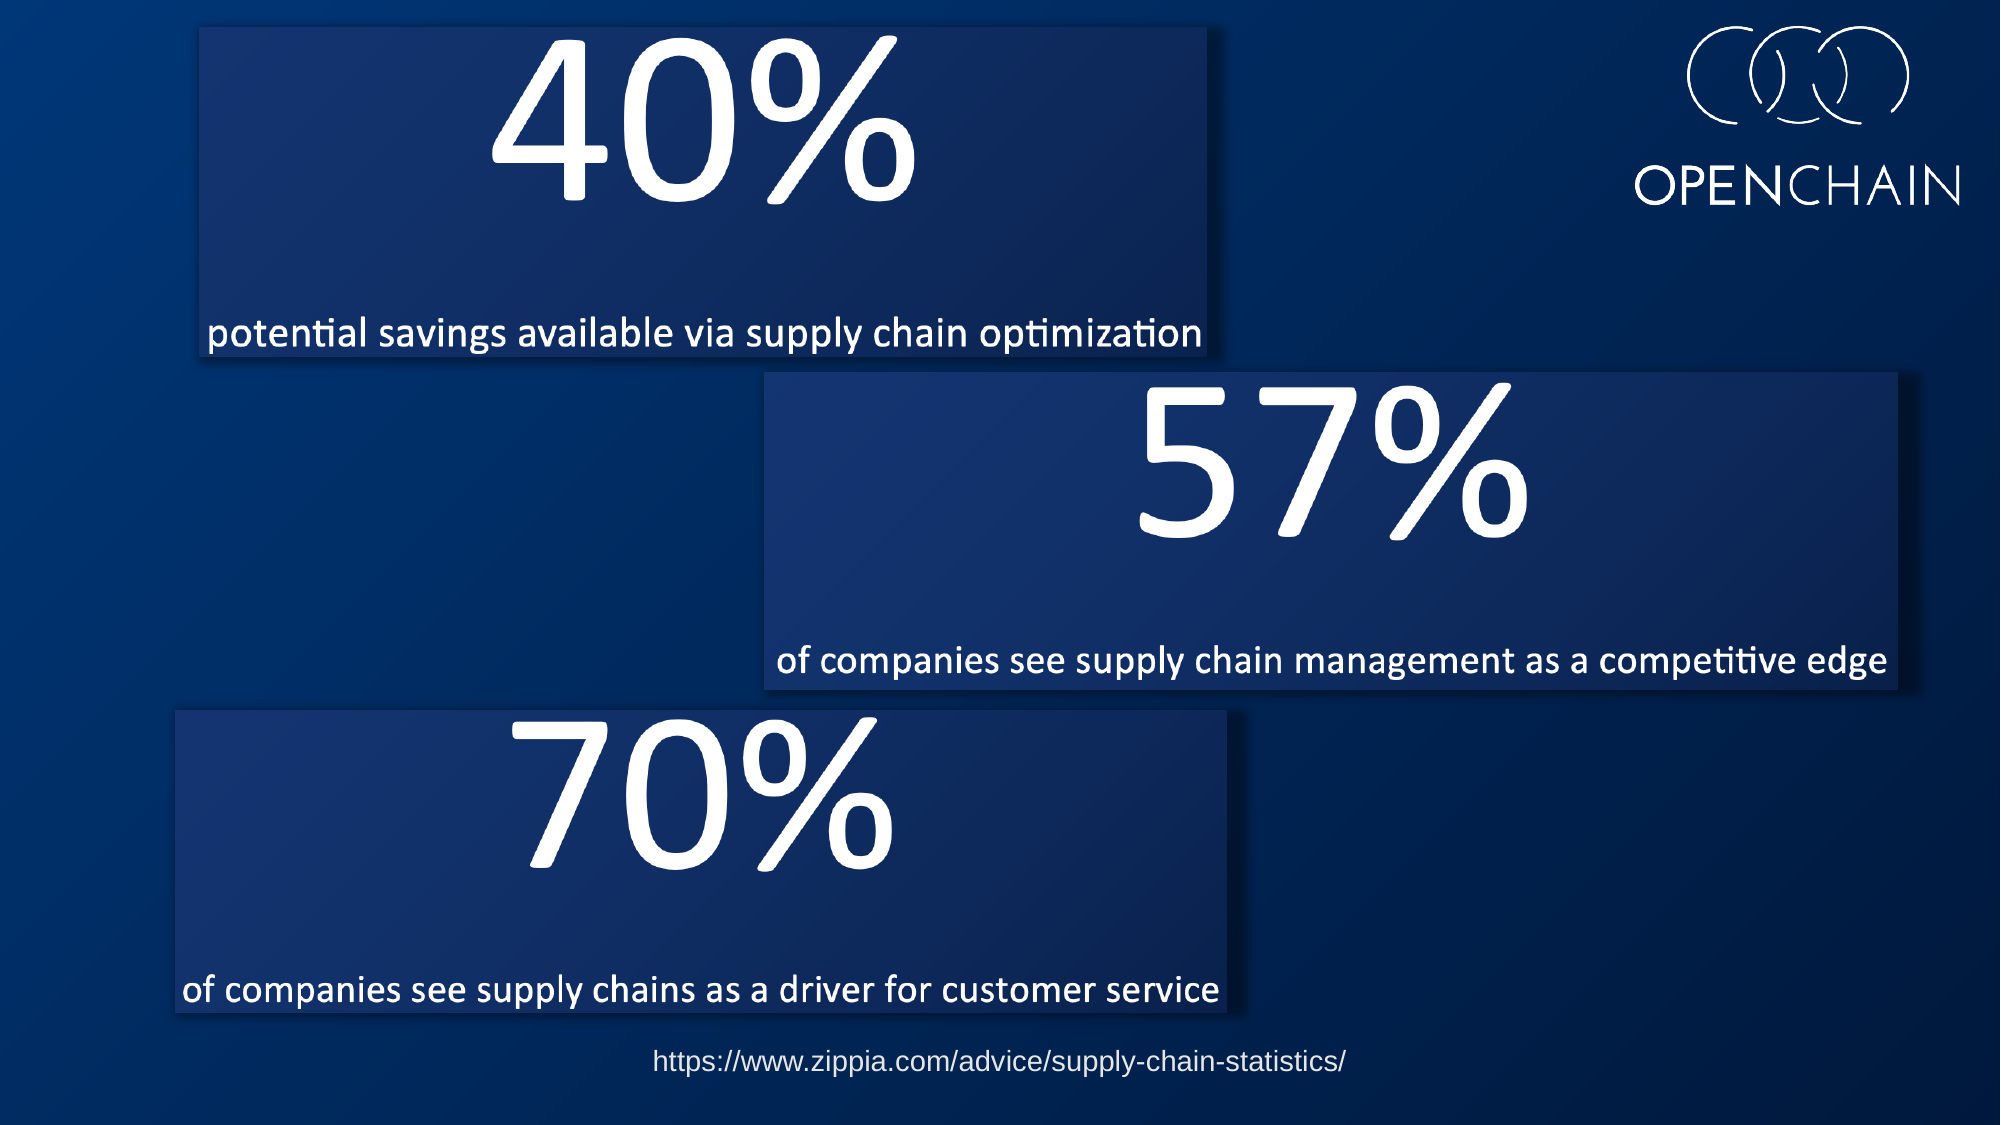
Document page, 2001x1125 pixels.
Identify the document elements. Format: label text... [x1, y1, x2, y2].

picture [175, 709, 1227, 1014]
picture [1628, 19, 1966, 213]
text_box https://www.zippia.com/advice/supply-chain-statistics/ [637, 1035, 1363, 1085]
picture [199, 27, 1207, 358]
picture [764, 372, 1899, 691]
